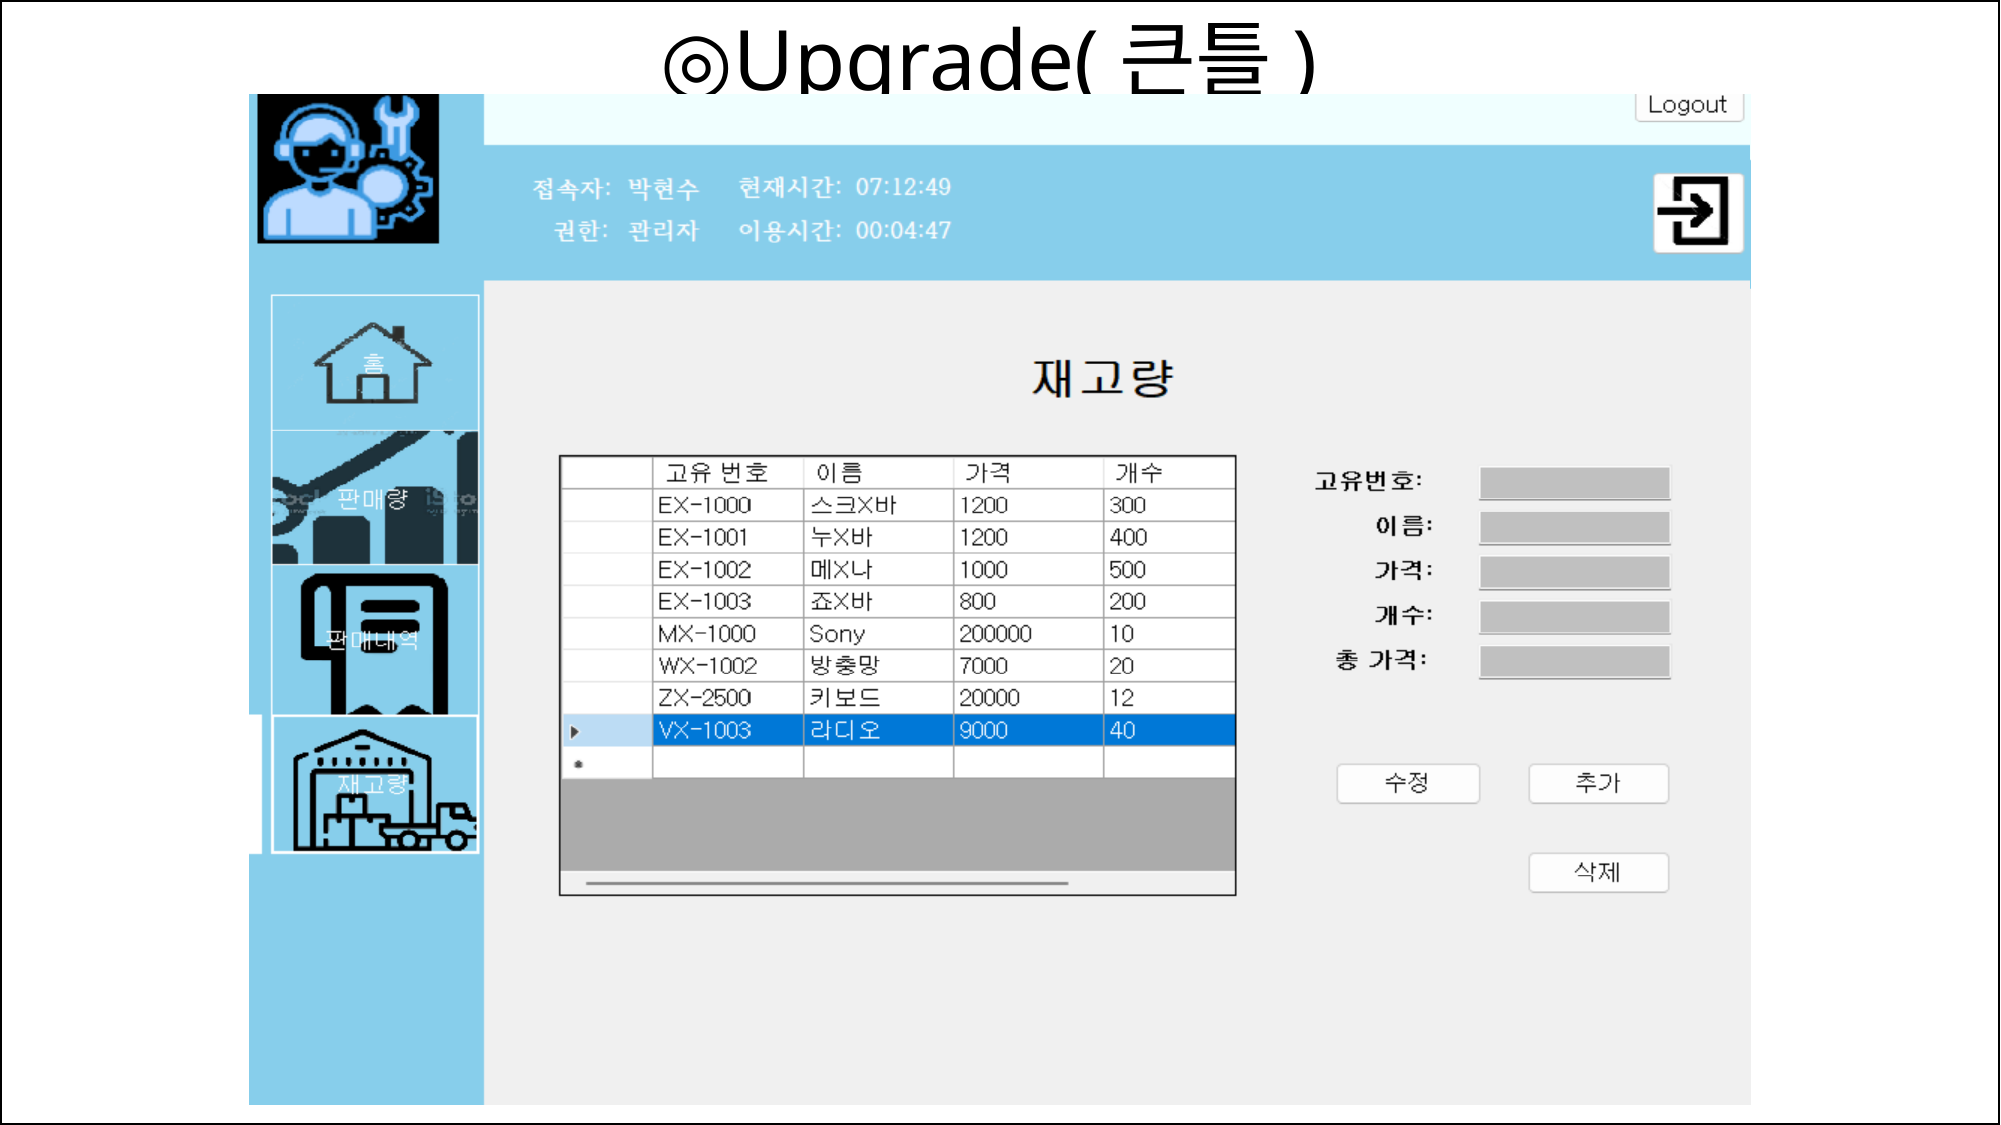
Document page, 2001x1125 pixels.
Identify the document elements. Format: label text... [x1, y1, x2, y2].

text_box ◎Upgrade(큰틀) [407, 0, 1593, 92]
text_box [0, 0, 2000, 1125]
picture [249, 94, 1751, 1106]
